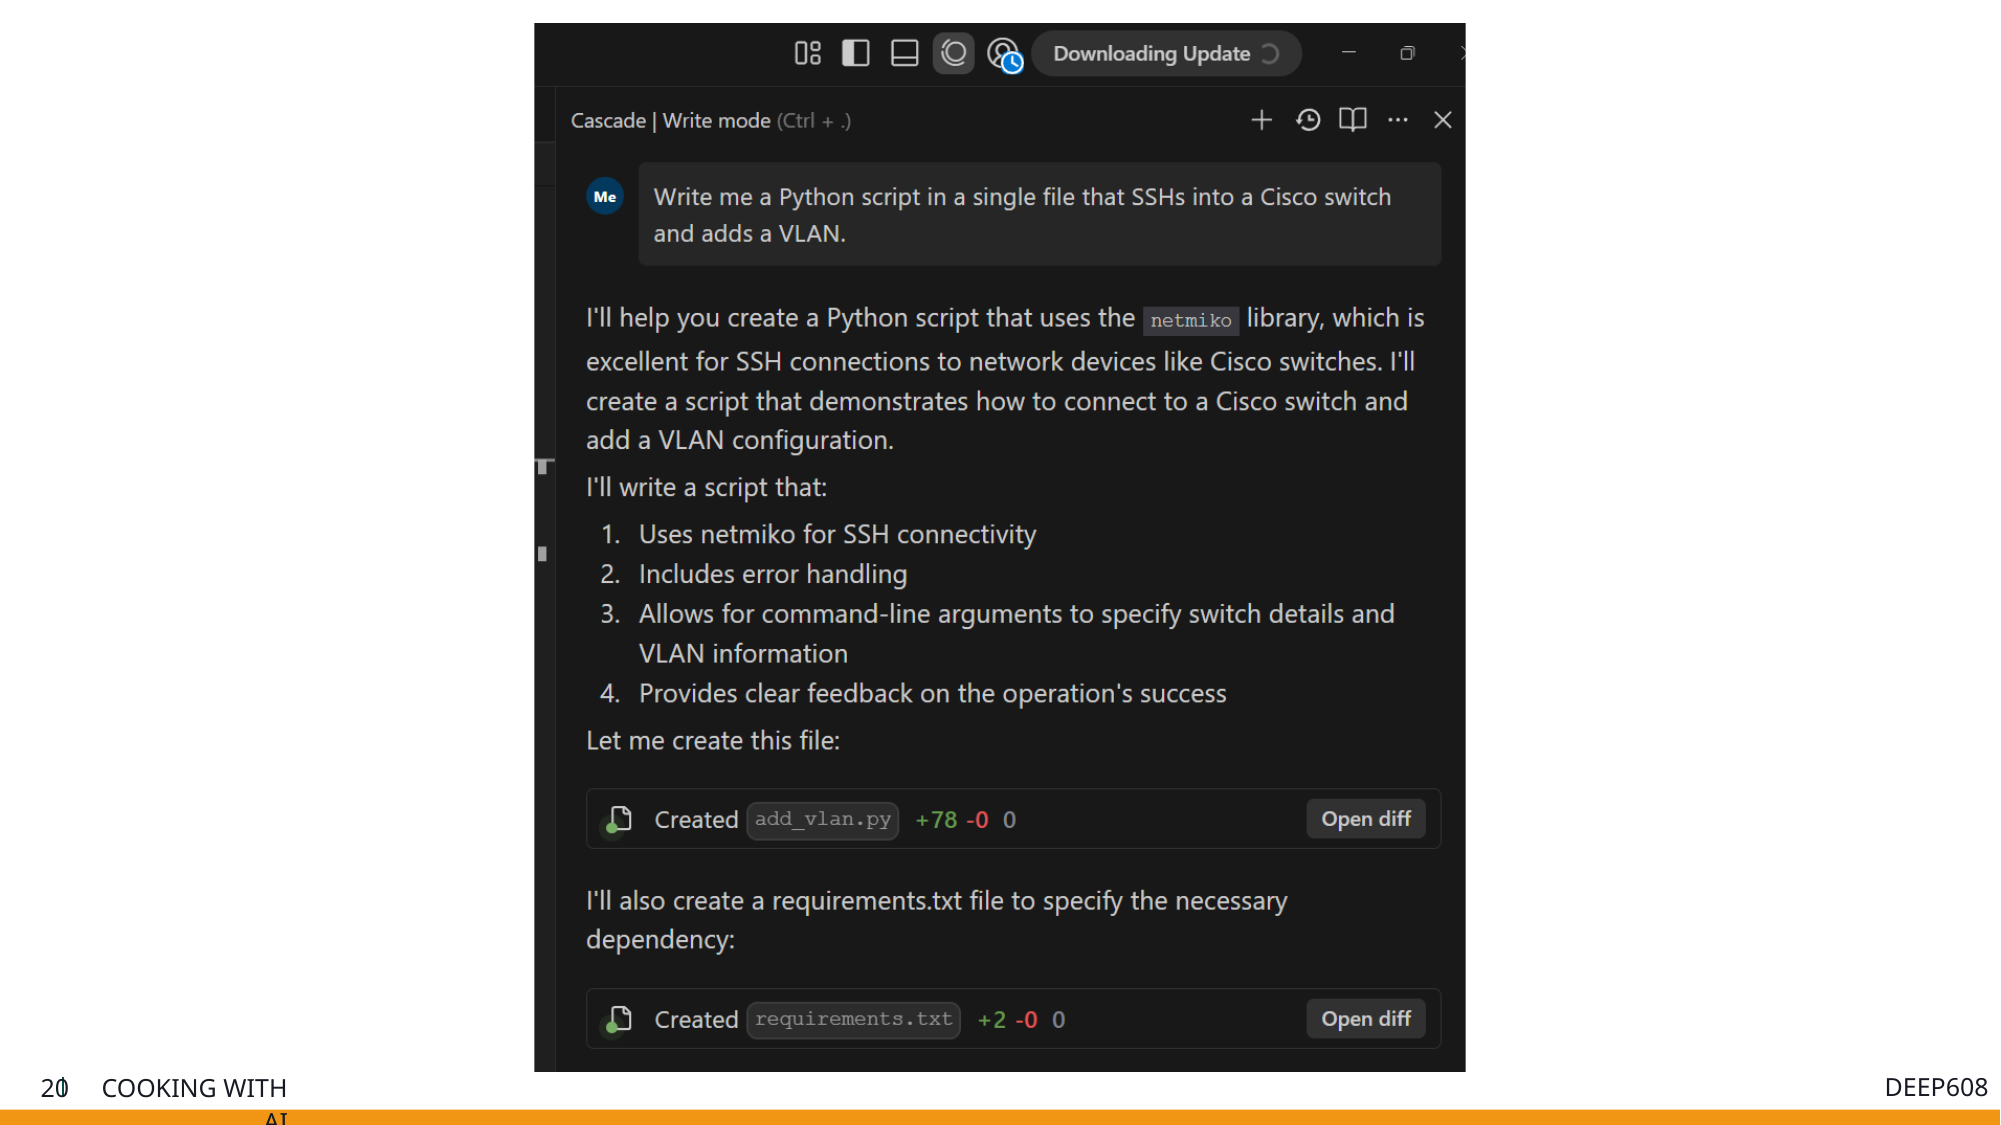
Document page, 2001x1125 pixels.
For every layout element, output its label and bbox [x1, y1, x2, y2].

picture [534, 22, 1466, 1072]
